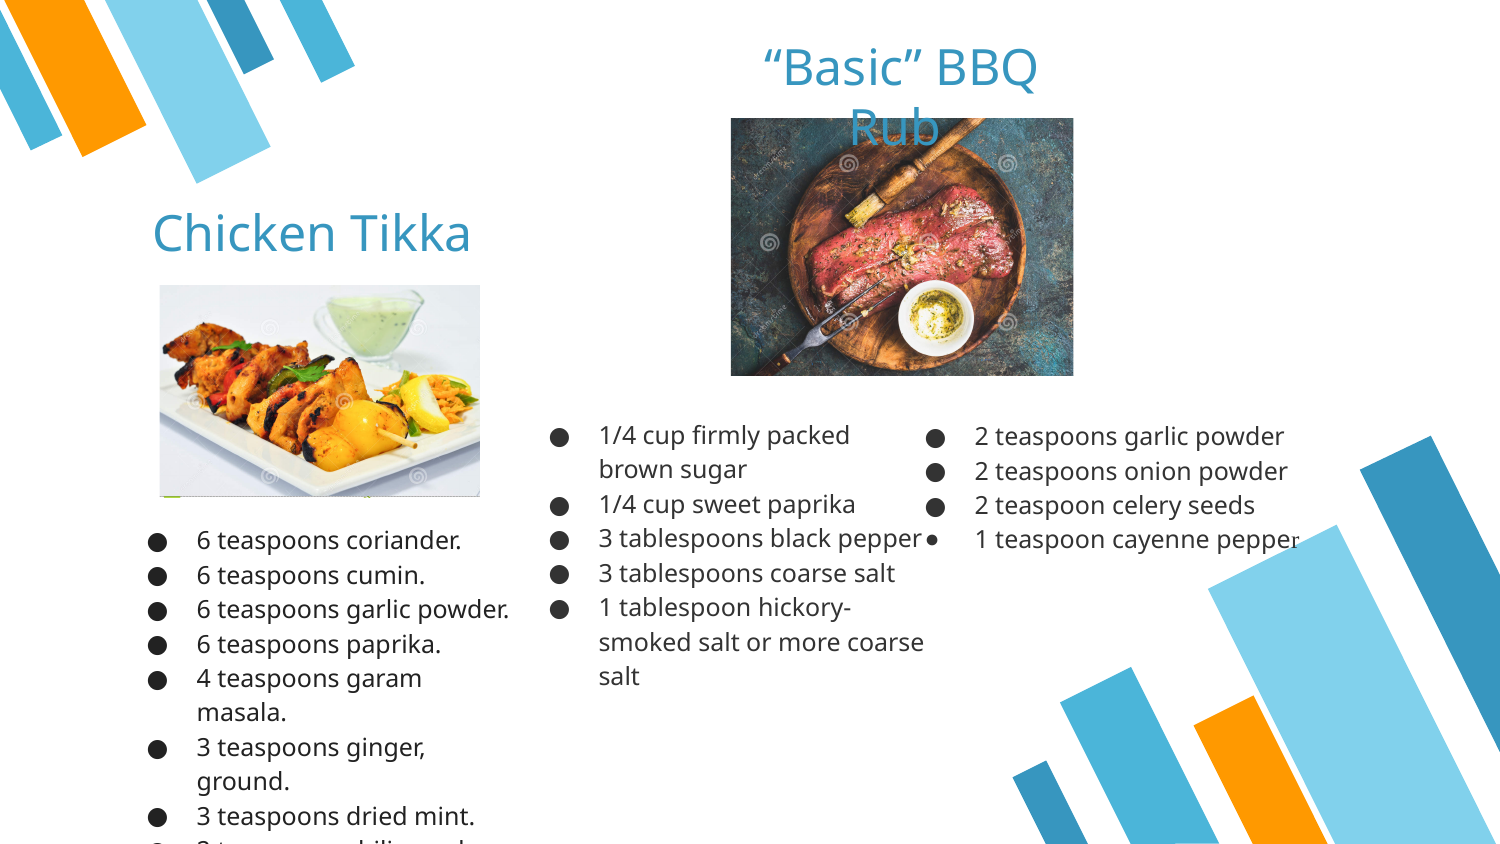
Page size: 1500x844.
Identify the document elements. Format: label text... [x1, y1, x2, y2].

text_box 1/4 cup firmly packed brown sugar 1/4 cup sweet paprika 3 tablespoons black pepper 3 tablespoons coarse salt 1 tablespoon hickory-smoked salt or more coarse salt [508, 400, 943, 691]
picture [730, 118, 1074, 376]
picture [159, 285, 481, 498]
list 6 teaspoons coriander. 6 teaspoons cumin. 6 teaspoons garlic powder. 6 teaspoons paprika. 4 teaspoons garam masala. 3 teaspoons ginger, ground. 3 teaspoons dried mint. 2 teaspoons chili powder. [106, 505, 533, 811]
text_box 2 teaspoons garlic powder 2 teaspoons onion powder 2 teaspoon celery seeds 1 teaspoon cayenne pepper [884, 351, 1400, 619]
text_box Chicken Tikka [115, 186, 525, 260]
text_box “Basic” BBQ Rub [697, 20, 1107, 94]
